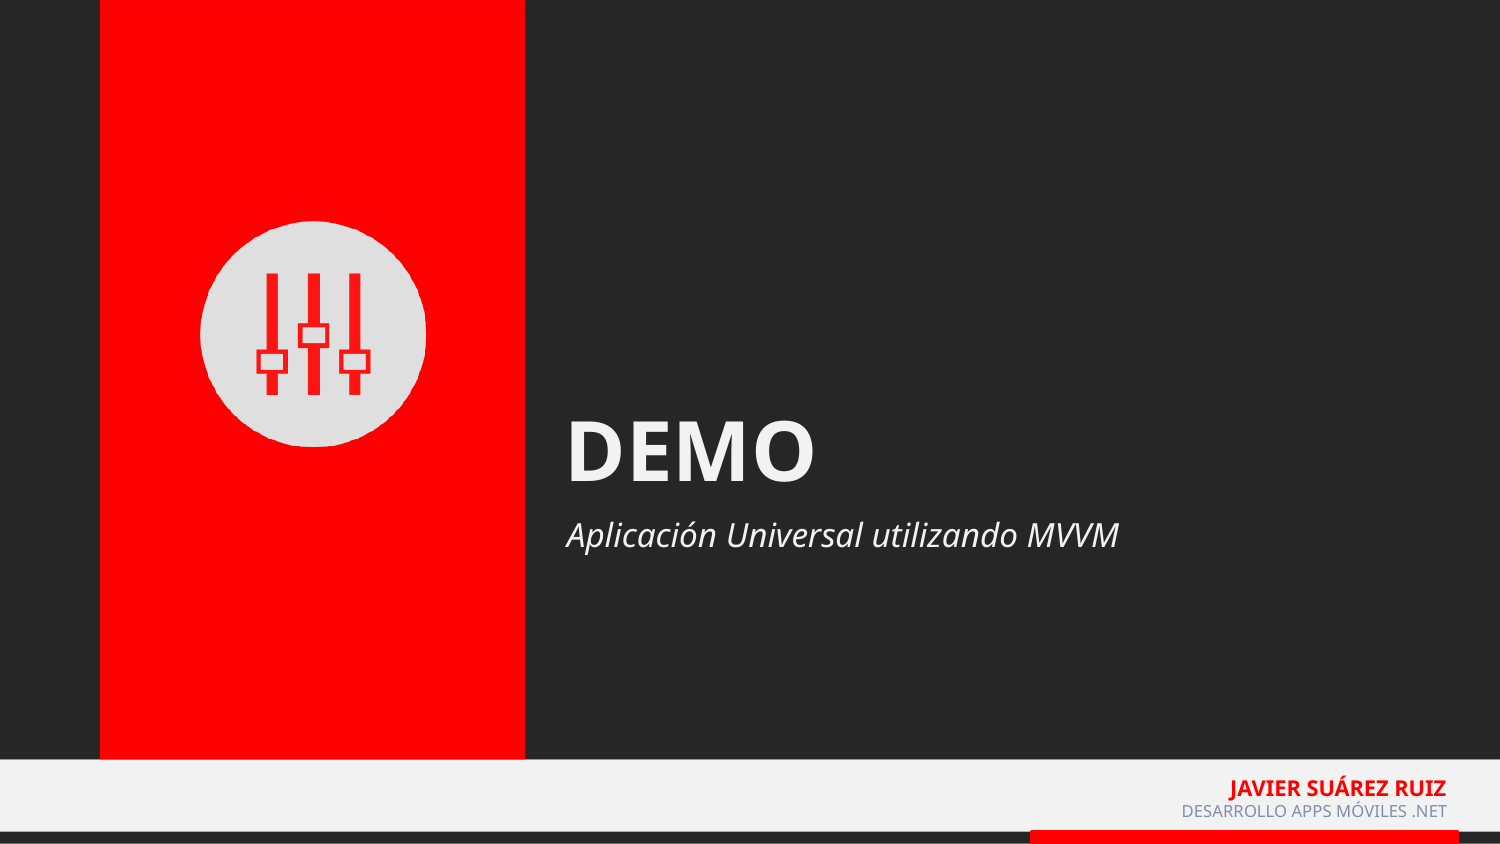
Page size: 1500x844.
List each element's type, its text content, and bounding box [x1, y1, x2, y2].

picture [199, 221, 426, 448]
list Aplicación Universal utilizando MVVM [552, 484, 1500, 585]
title DEMO [549, 402, 1500, 485]
